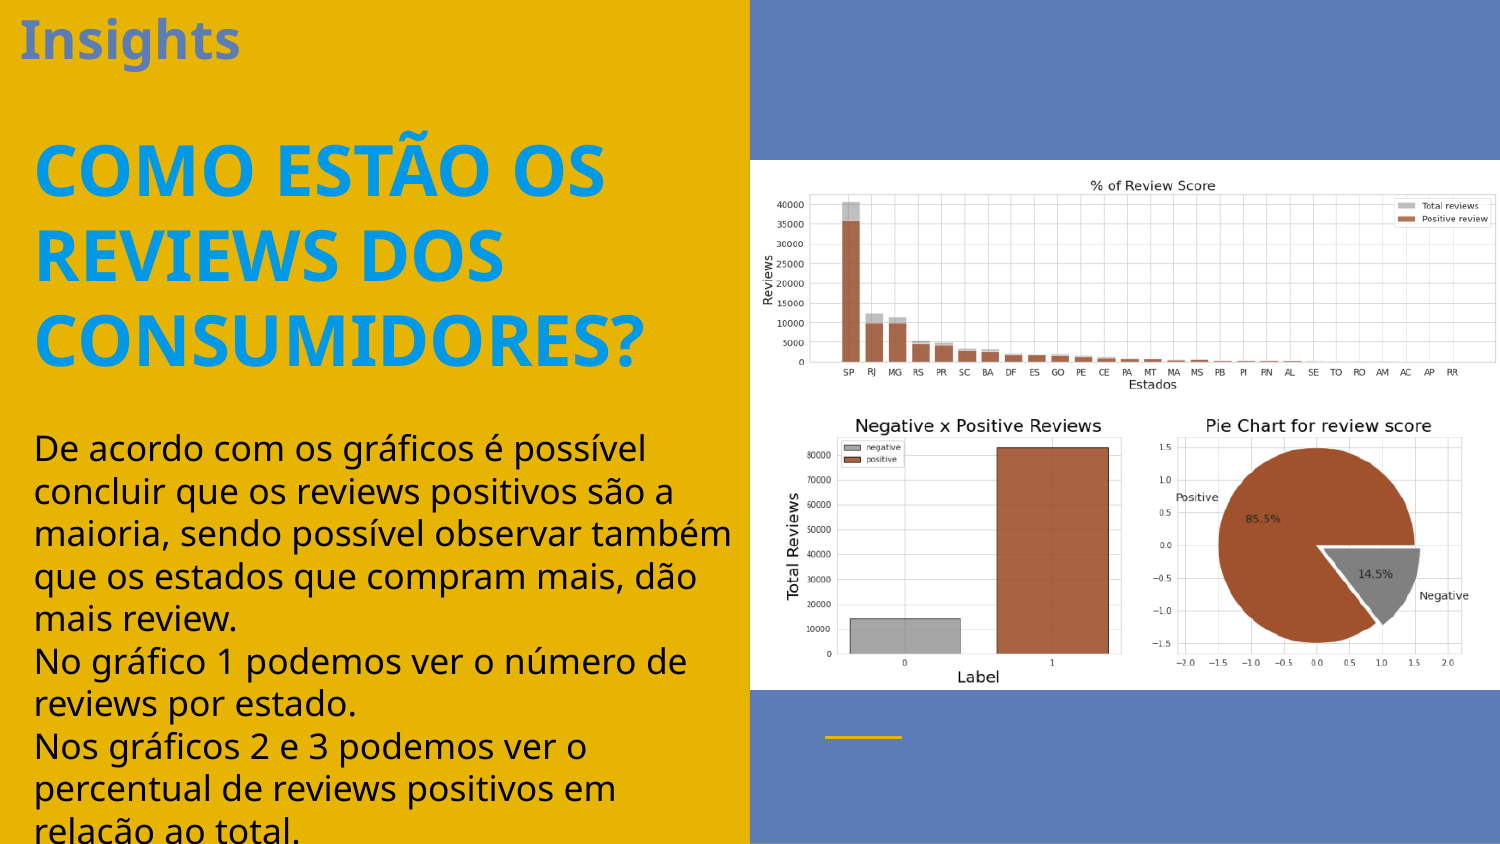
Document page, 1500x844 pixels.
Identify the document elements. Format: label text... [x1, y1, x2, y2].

subtitle Insights [5, 0, 1404, 61]
picture [749, 160, 1500, 690]
subtitle De acordo com os gráficos é possível concluir que os reviews positivos são a maioria, sendo possível observar também que os estados que compram mais, dão mais review. No gráfico 1 podemos ver o número de reviews por estado. Nos gráficos 2 e 3 podemos ver o percentual de reviews positivos em relação ao total. [18, 411, 750, 810]
title COMO ESTÃO OS REVIEWS DOS CONSUMIDORES? [18, 111, 769, 404]
